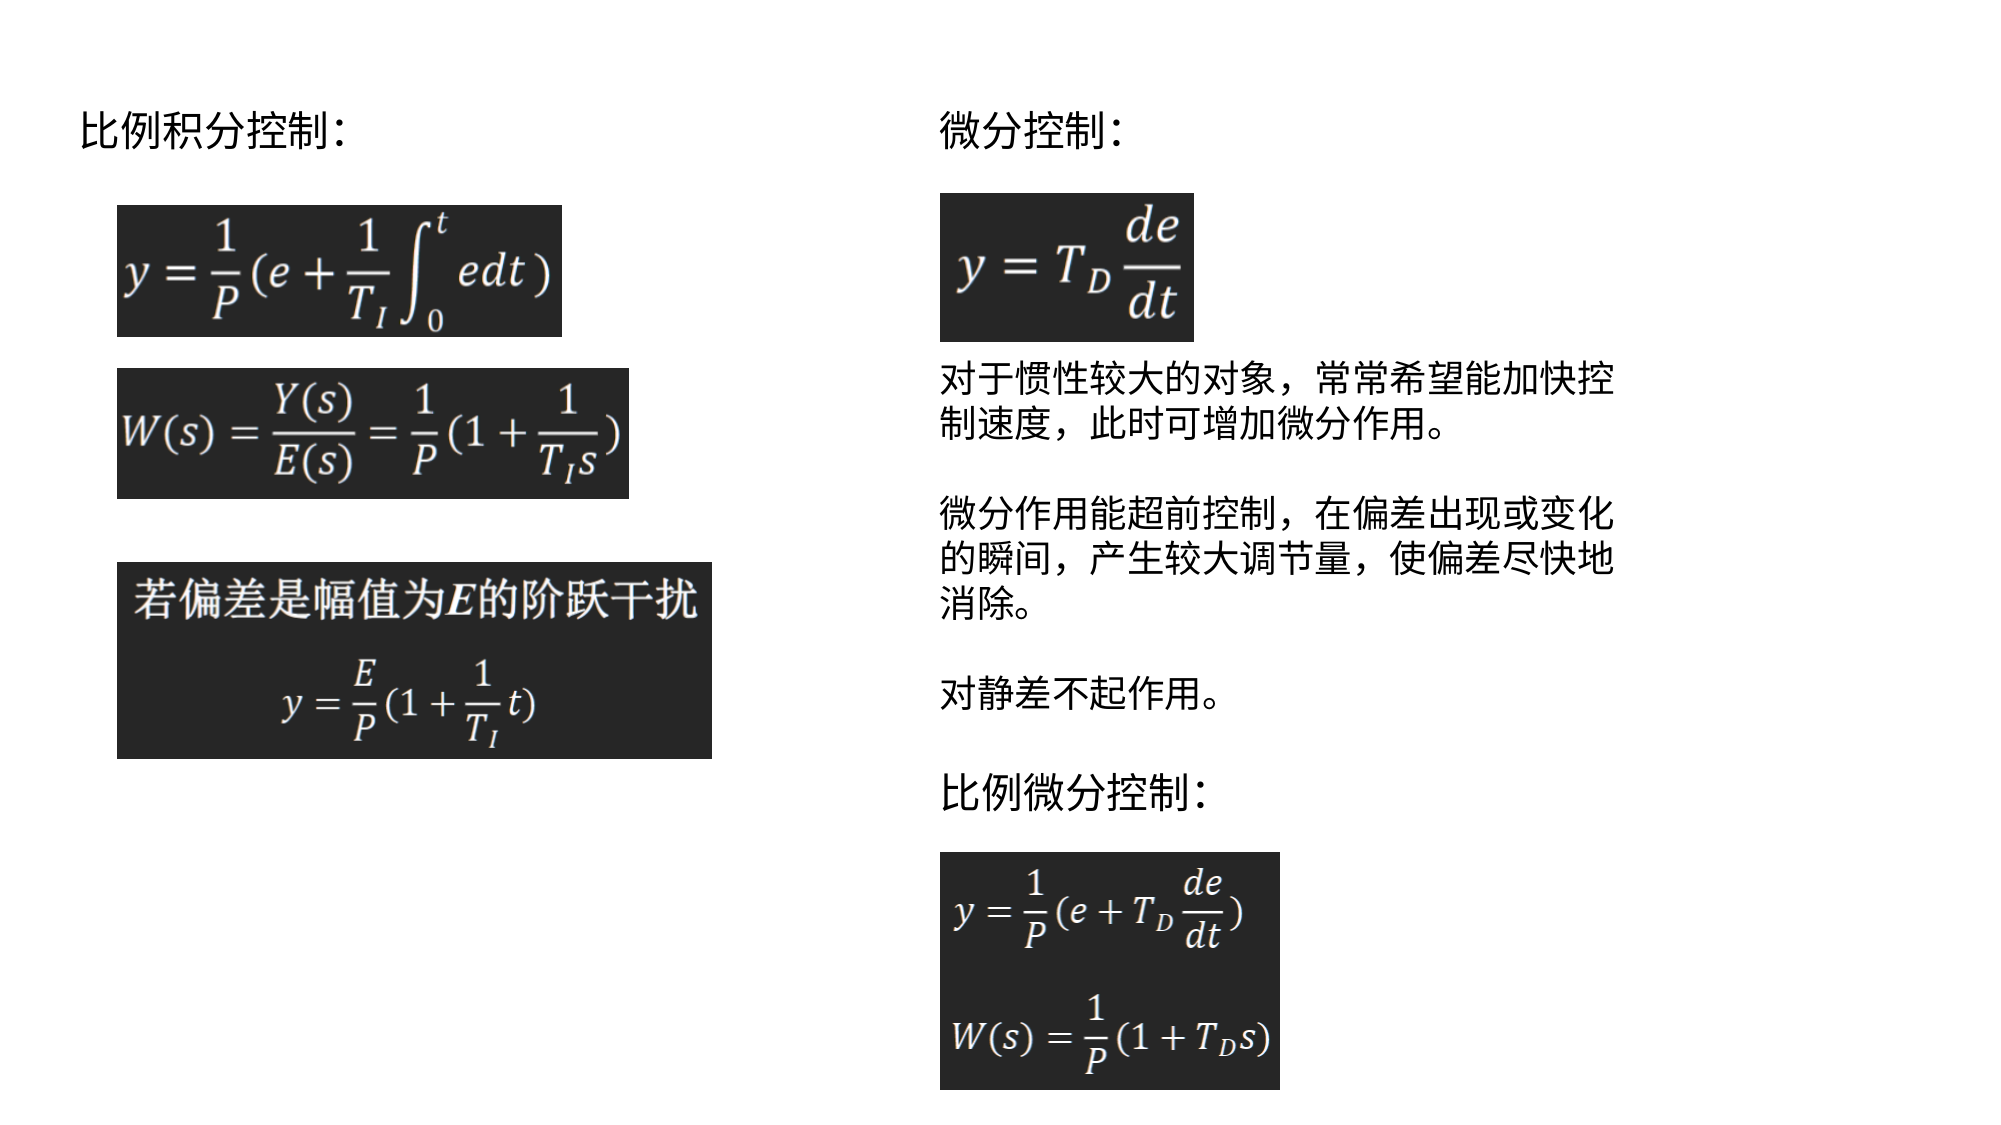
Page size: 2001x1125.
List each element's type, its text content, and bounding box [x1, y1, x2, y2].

picture [117, 368, 629, 499]
text_box 比例微分控制： [925, 759, 1470, 824]
picture [117, 562, 712, 759]
text_box 微分控制： 对于惯性较大的对象，常常希望能加快控制速度，此时可增加微分作用。 微分作用能超前控制，在偏差出现或变化的瞬间，产生较大调节量，使偏差尽快地消除。 对静差不起作用。 [925, 97, 1653, 723]
picture [117, 205, 562, 337]
text_box 比例积分控制： [64, 97, 458, 163]
picture [940, 852, 1280, 1090]
picture [940, 193, 1195, 342]
